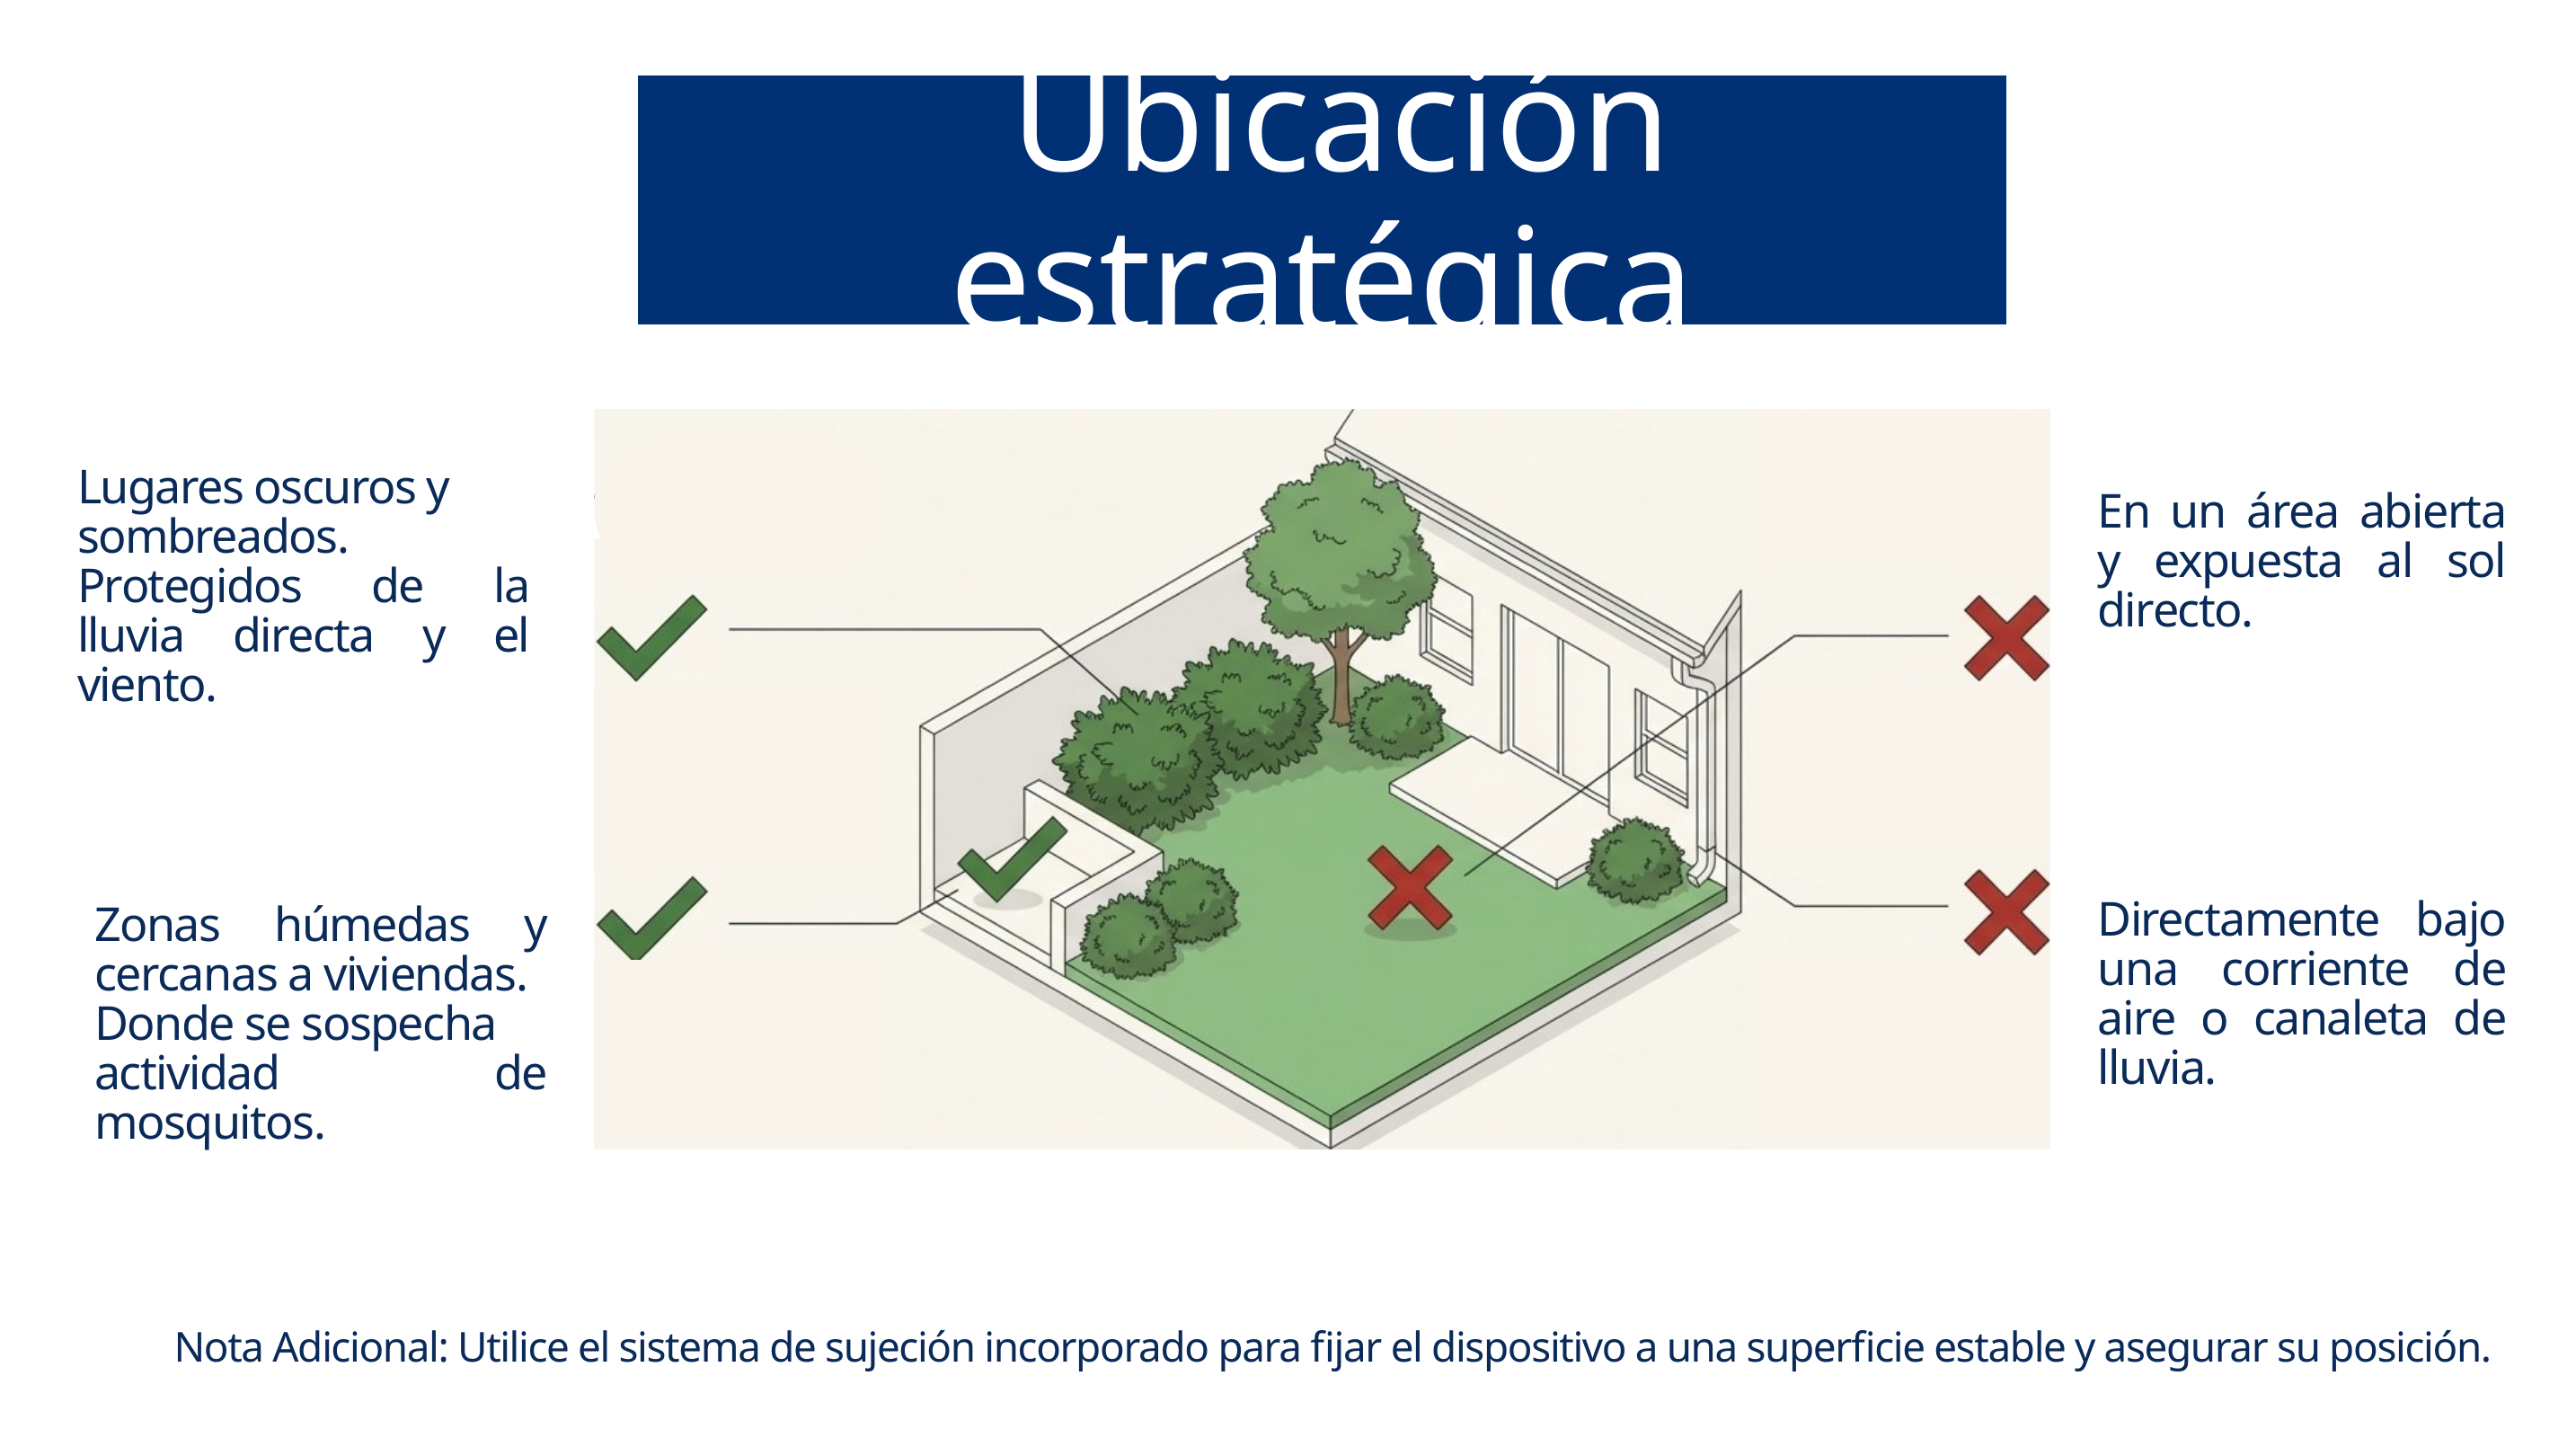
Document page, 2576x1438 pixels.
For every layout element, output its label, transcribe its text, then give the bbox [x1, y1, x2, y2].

text_box Lugares oscuros y sombreados. Protegidos de la lluvia directa y el viento. [77, 463, 530, 711]
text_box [637, 75, 2007, 325]
text_box Nota Adicional: Utilice el sistema de sujeción incorporado para fijar el dispositivo a una superficie estable y asegurar su posición. [173, 1327, 2503, 1371]
text_box Directamente bajo una corriente de aire o canaleta de lluvia. [2097, 895, 2506, 1095]
text_box En un área abierta y expuesta al sol directo. [2097, 487, 2506, 637]
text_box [594, 409, 2050, 1150]
text_box Zonas húmedas y cercanas a viviendas. Donde se sospecha actividad de mosquitos. [94, 901, 547, 1150]
